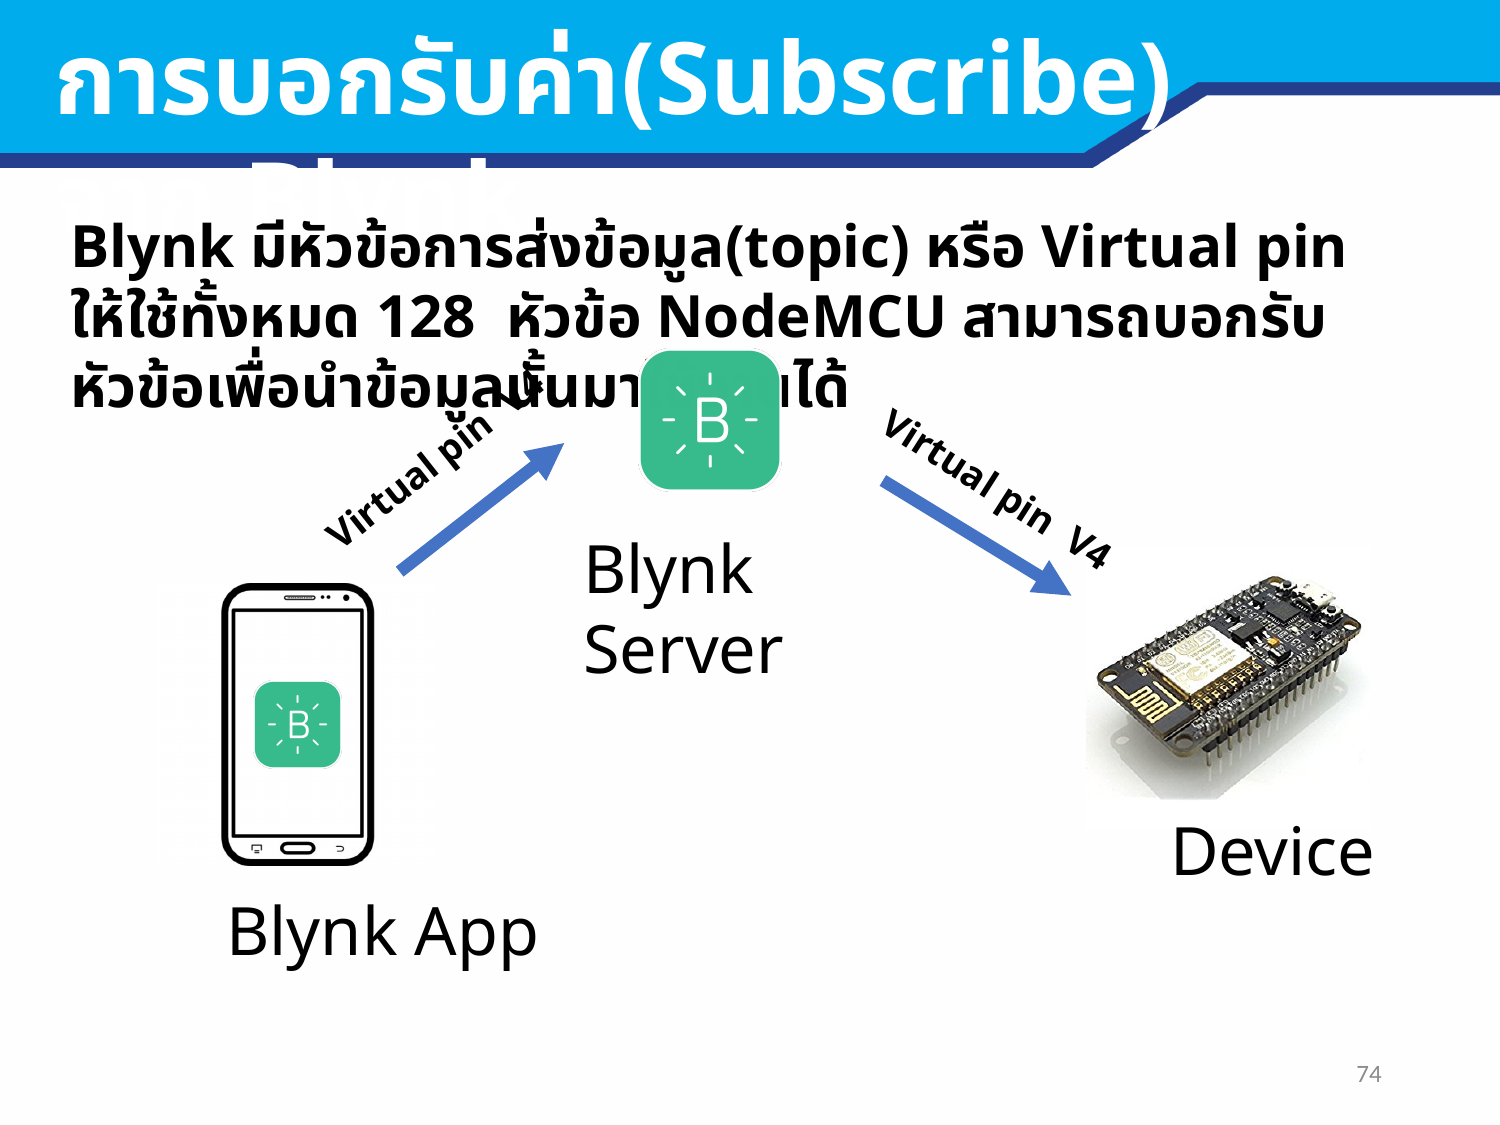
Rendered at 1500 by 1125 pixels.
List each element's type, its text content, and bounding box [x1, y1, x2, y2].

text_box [156, 583, 439, 866]
text_box Blynk App [211, 881, 555, 977]
text_box การบอกรับค่า(Subscribe) จาก Blynk [40, 7, 1210, 262]
text_box Virtual pin V4 [301, 448, 399, 573]
text_box Virtual pin V4 [405, 337, 576, 443]
slide_number 74 [1059, 1042, 1397, 1103]
text_box Device [1155, 801, 1500, 897]
text_box Virtual pin V4 [1072, 500, 1143, 581]
text_box Blynk Server [568, 519, 852, 694]
text_box Virtual pin V4 [858, 384, 1040, 480]
text_box Blynk มีหัวข้อการส่งข้อมูล(topic) หรือ Virtual pin ให้ใช้ทั้งหมด 128 หัวข้อ NodeMCU สามารถบอกรับหัวข้อเพื่อนำข้อมูลนั้นมาใช้งานได้ [55, 201, 1422, 497]
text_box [882, 480, 1072, 596]
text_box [399, 443, 565, 572]
picture [638, 348, 782, 492]
picture [0, 83, 1500, 1125]
